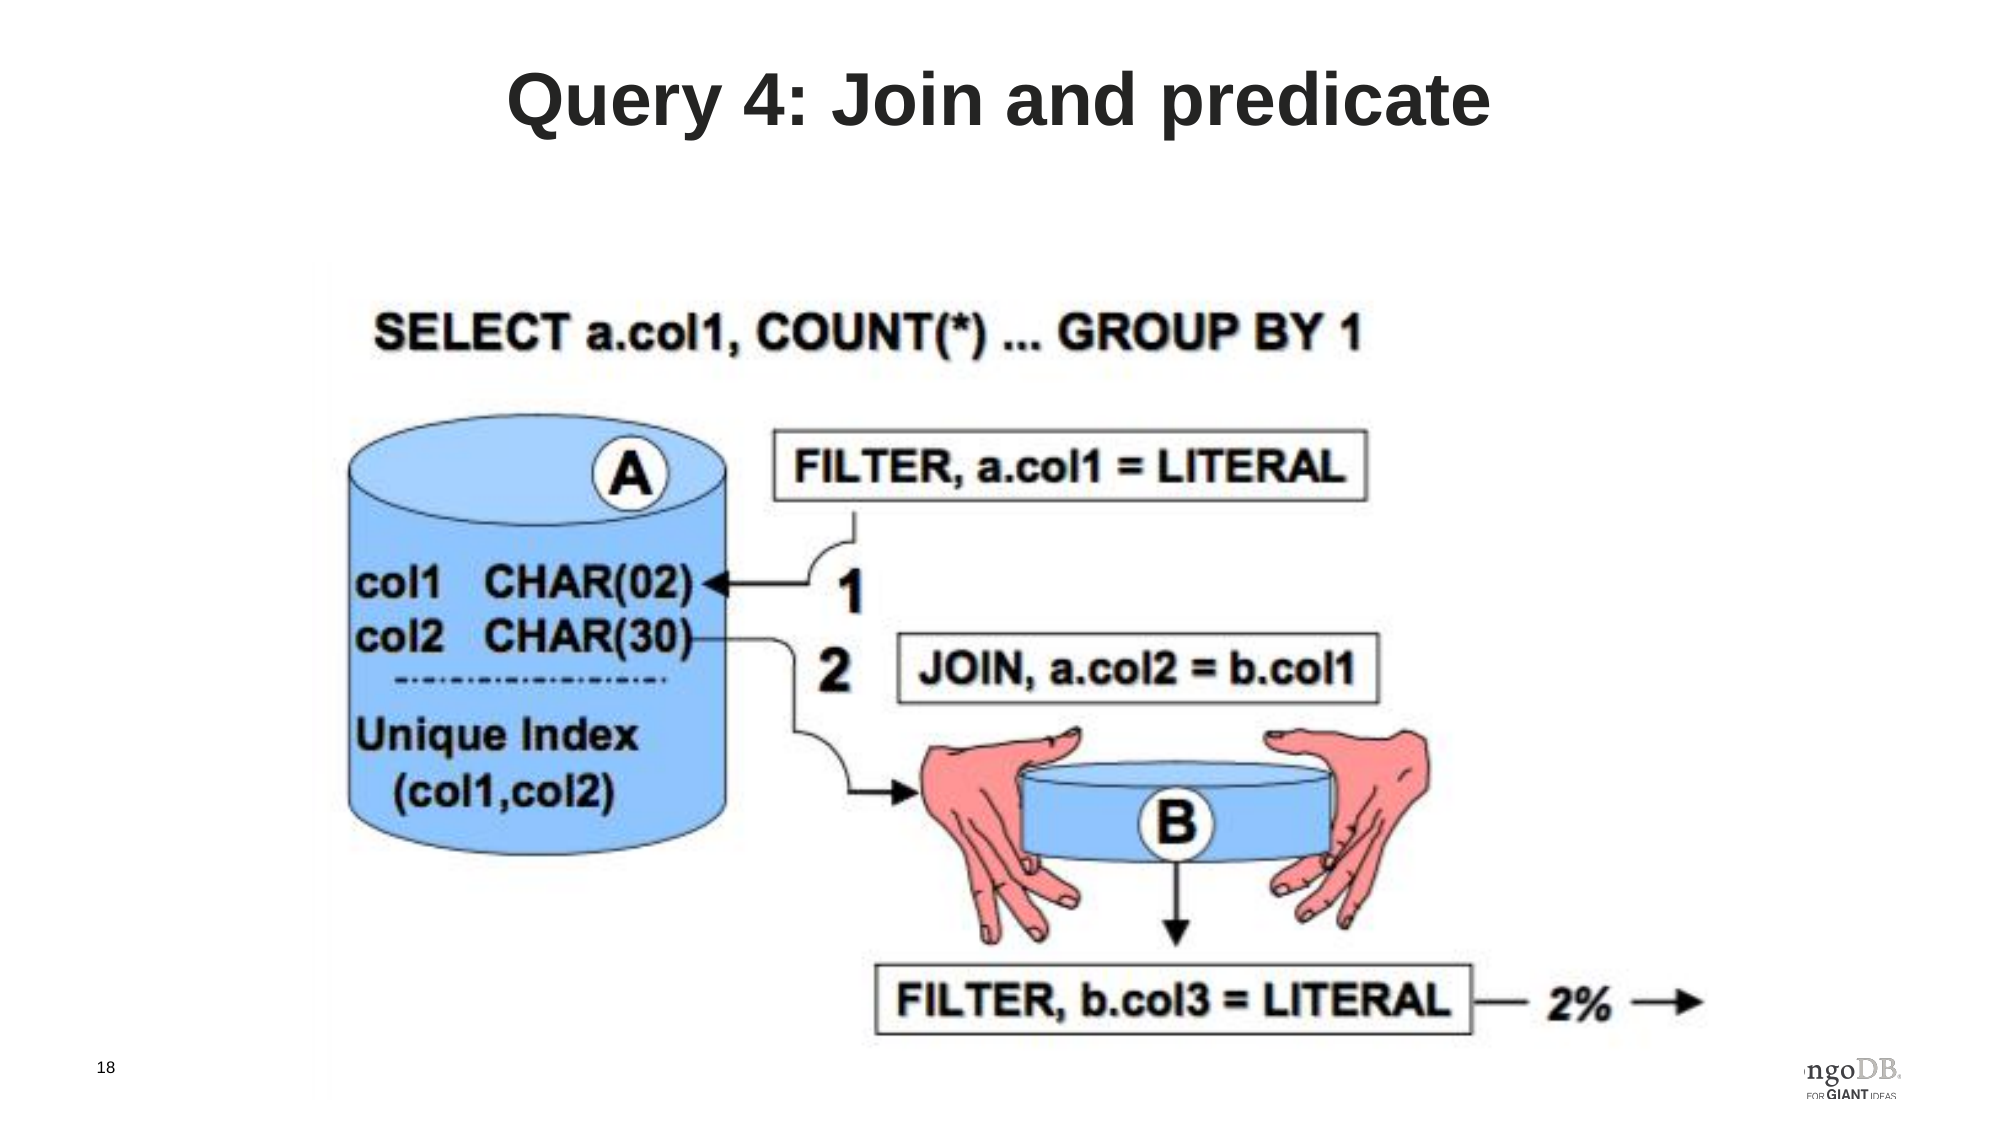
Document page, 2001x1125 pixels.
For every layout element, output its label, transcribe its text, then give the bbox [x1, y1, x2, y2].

picture [312, 262, 1901, 1101]
title Query 4: Join and predicate [99, 1, 1900, 190]
